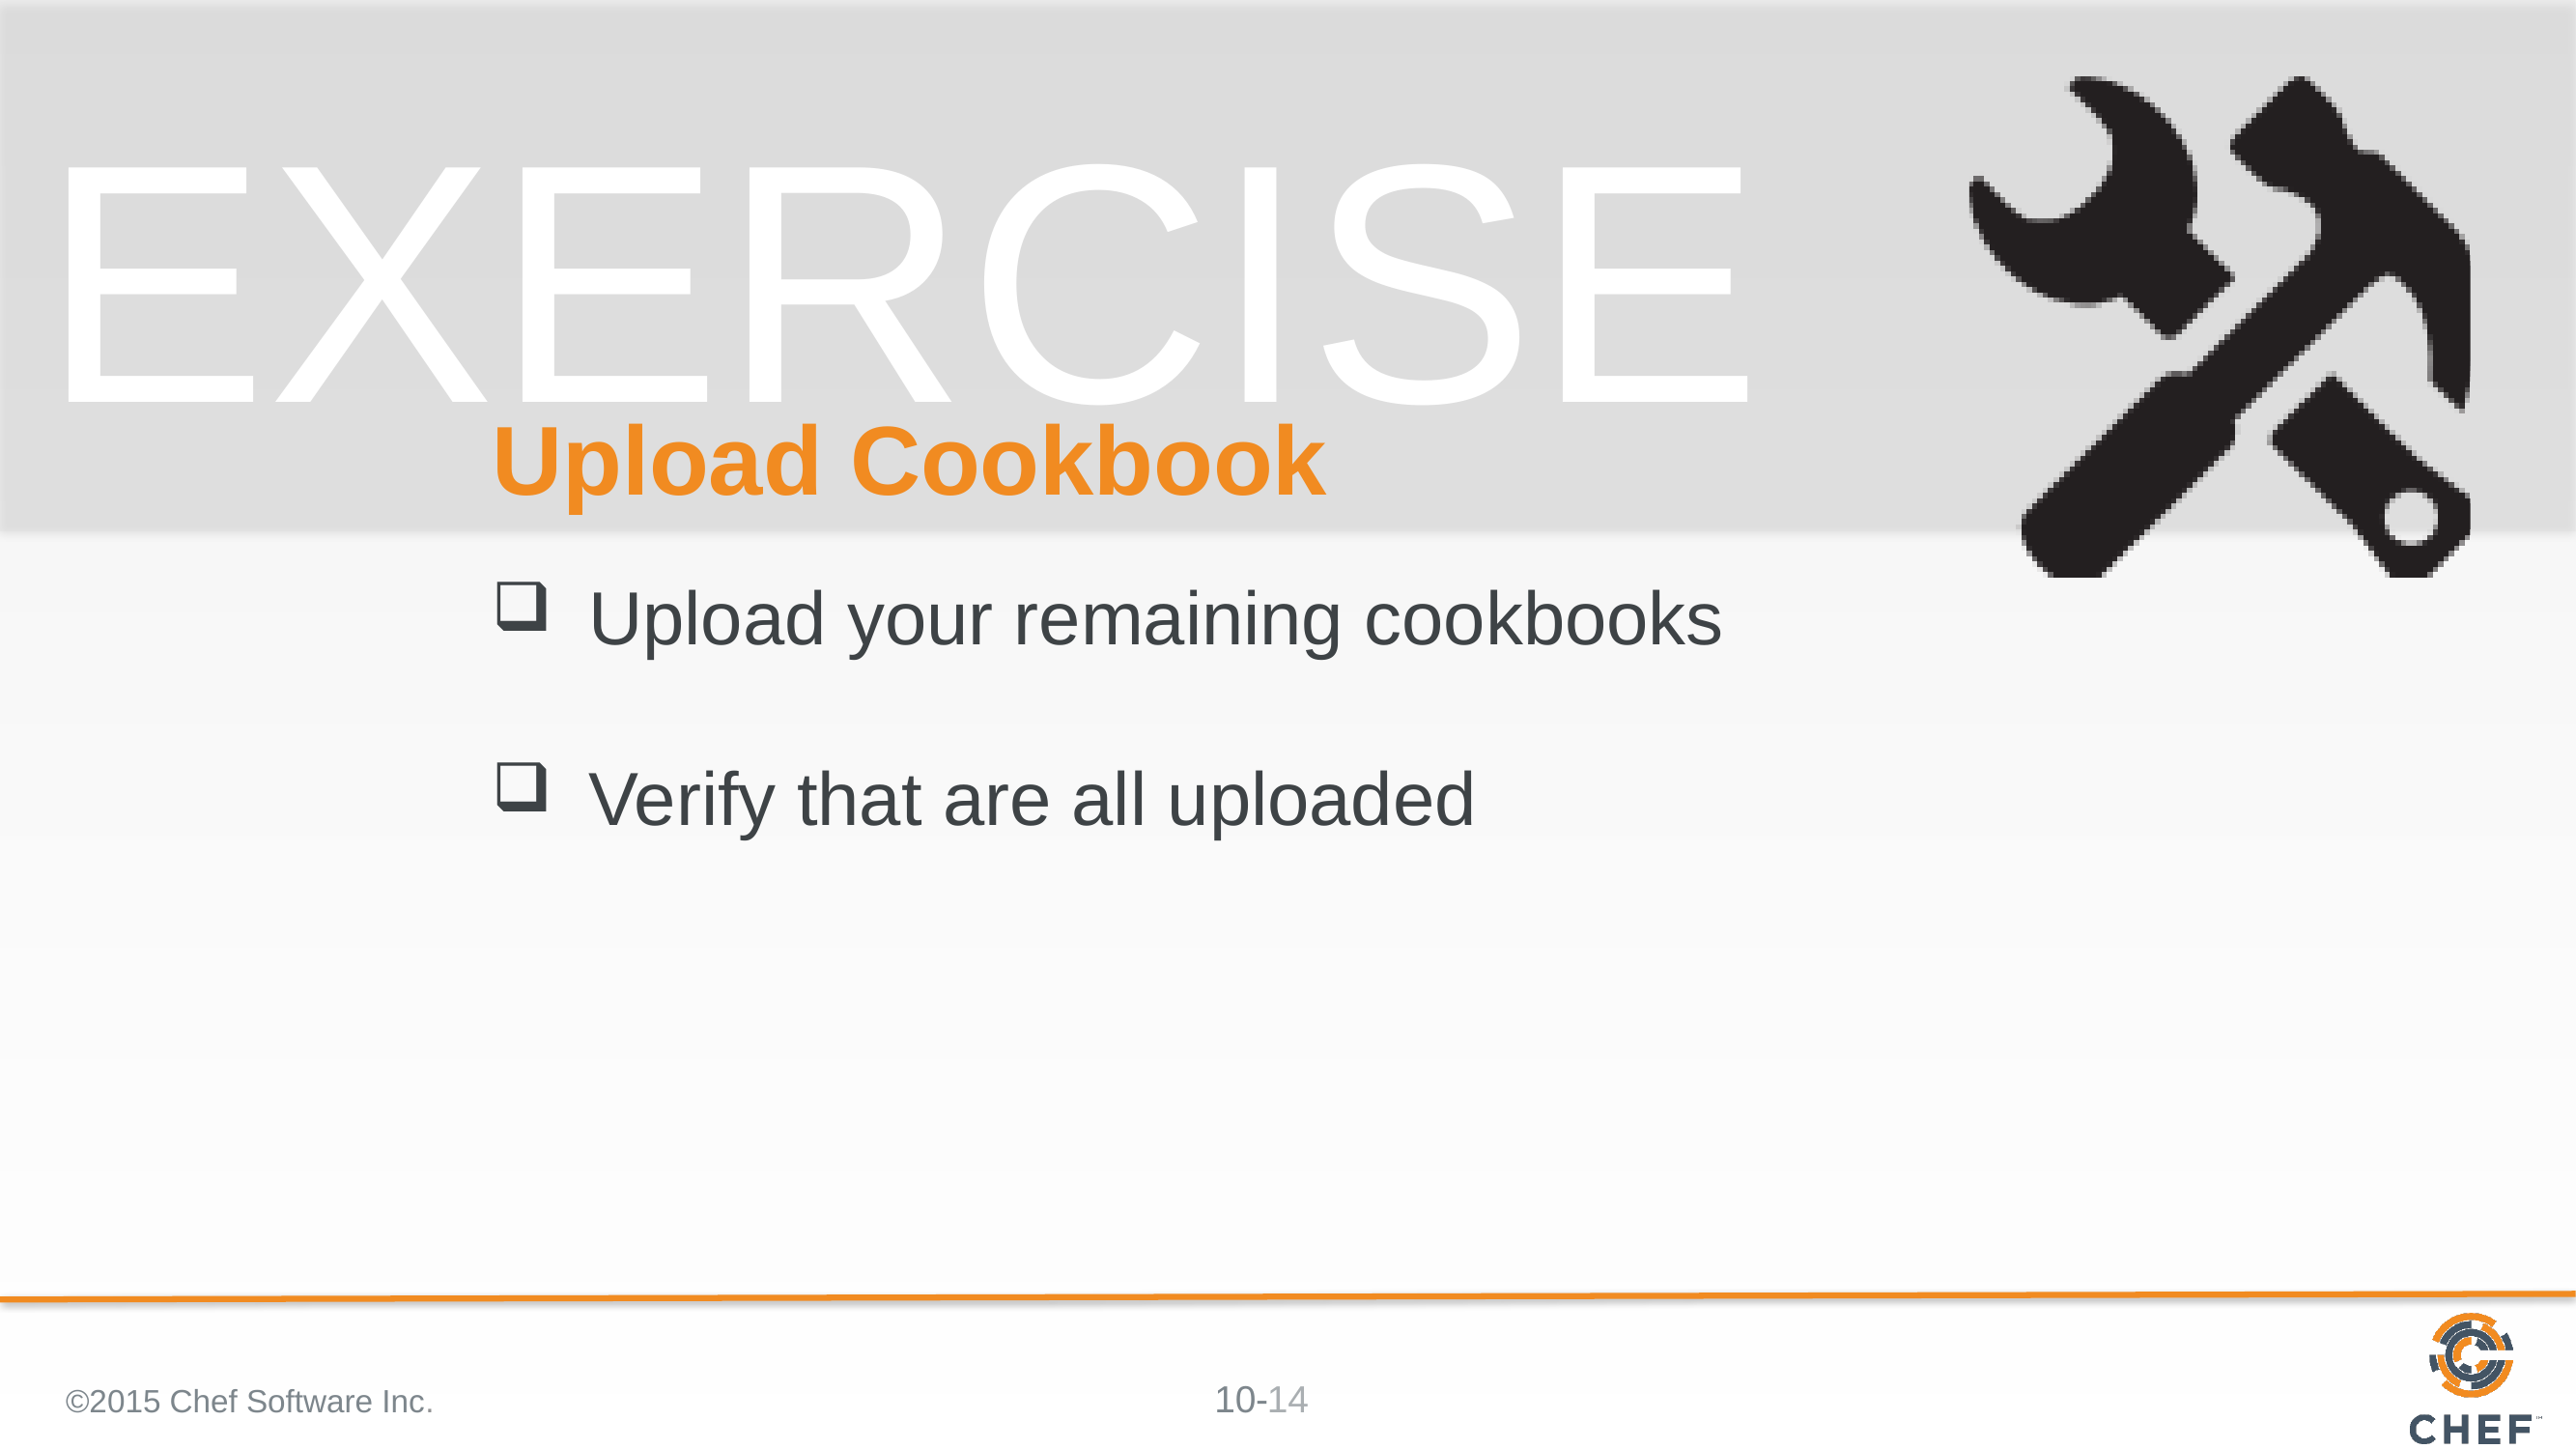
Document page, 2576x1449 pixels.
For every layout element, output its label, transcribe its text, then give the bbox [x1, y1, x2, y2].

title Upload Cookbook [477, 395, 2217, 531]
slide_number 14 [998, 1359, 1578, 1437]
picture [2399, 1297, 2550, 1449]
subtitle Upload your remaining cookbooks Verify that are all uploaded [477, 555, 2217, 1087]
footer ©2015 Chef Software Inc. [51, 1359, 952, 1440]
